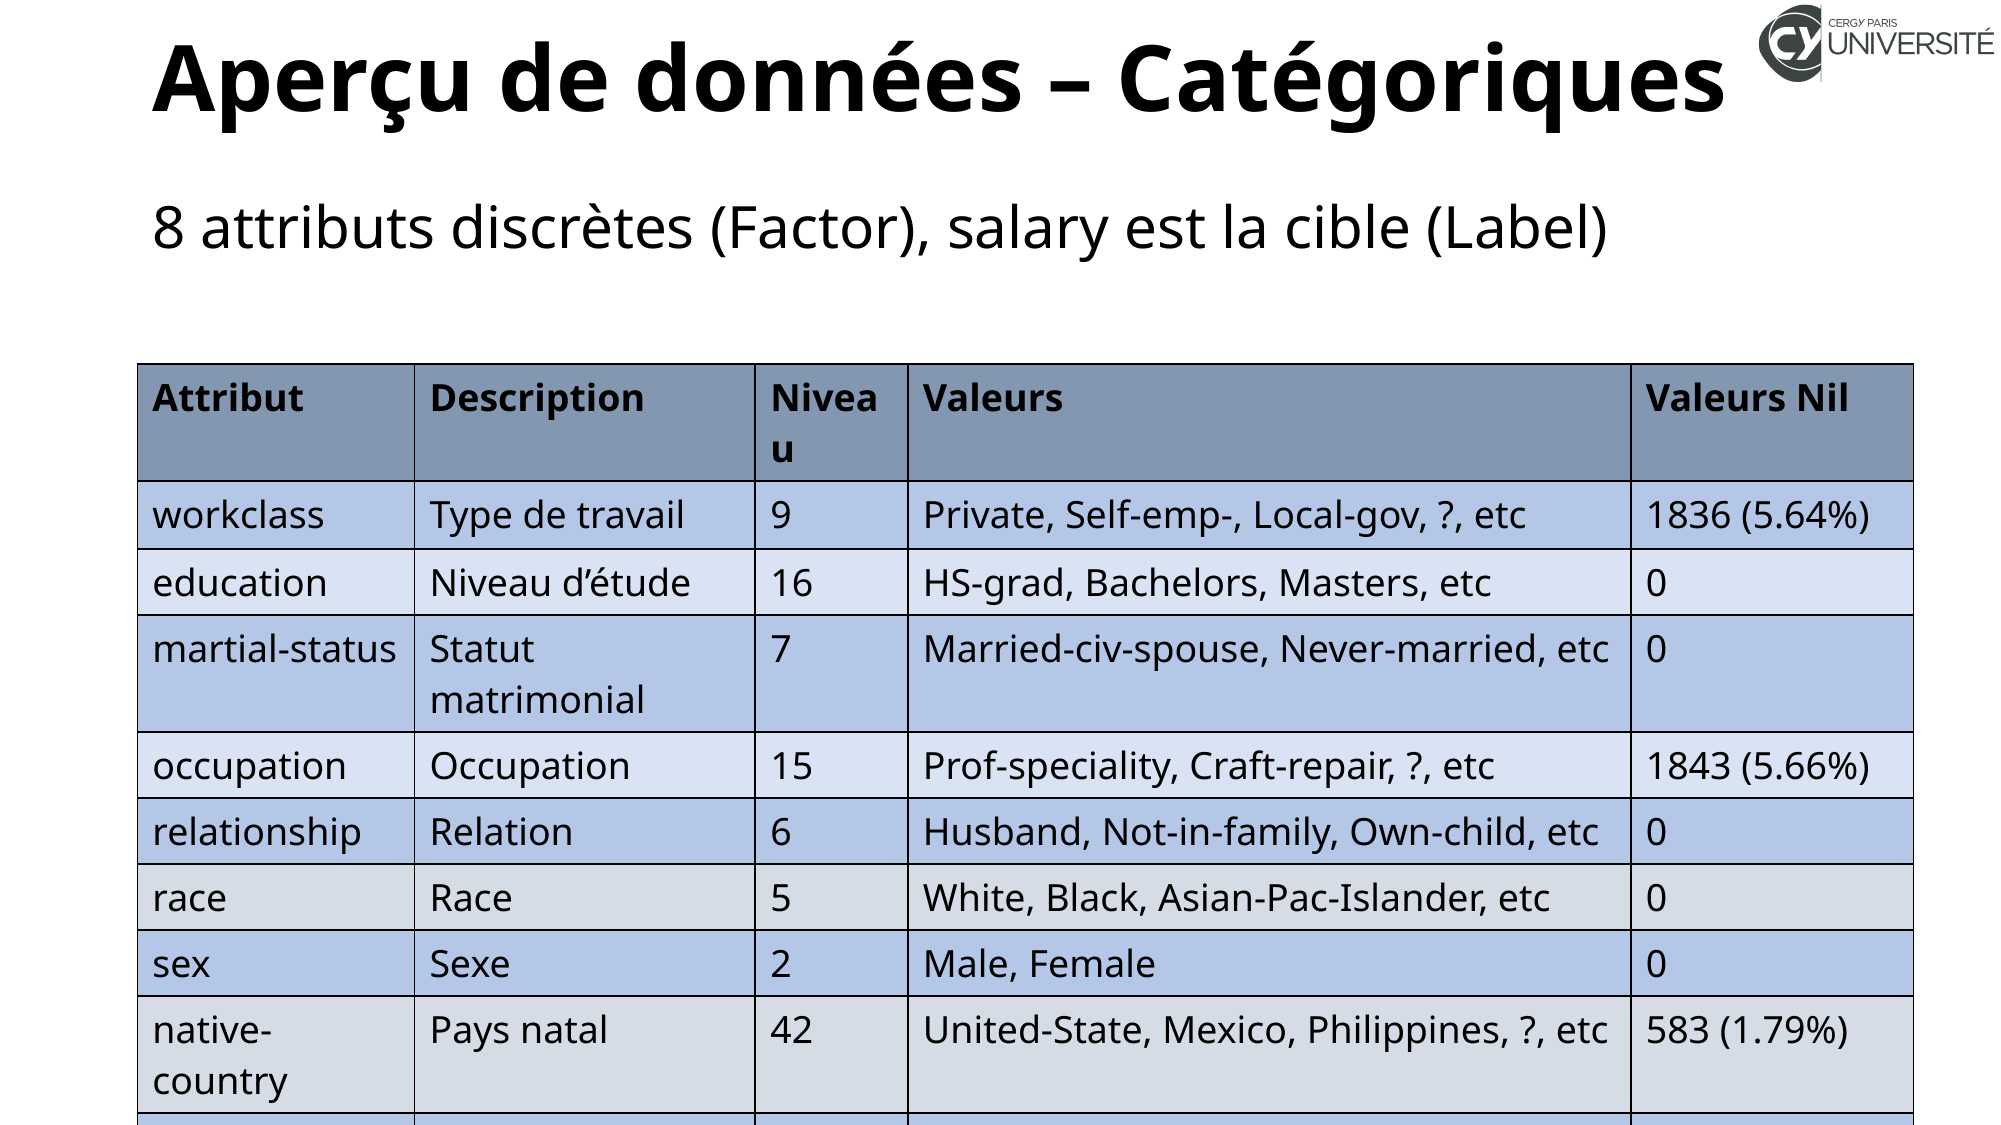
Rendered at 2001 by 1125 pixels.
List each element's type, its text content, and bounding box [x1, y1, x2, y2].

table_cell 5 [756, 865, 907, 929]
table_cell 42 [756, 997, 907, 1112]
table_cell 0 [1632, 931, 1913, 995]
table_cell 0 [1632, 1114, 1913, 1125]
table_cell native-country [138, 997, 414, 1112]
table_cell Relation [415, 799, 754, 863]
table_cell Race [415, 865, 754, 929]
table_cell 0 [1632, 616, 1913, 731]
table_cell education [138, 550, 414, 614]
table_header Description [415, 365, 754, 480]
table_cell 15 [756, 733, 907, 797]
table_cell 2 [756, 1114, 907, 1125]
table_cell Private, Self-emp-, Local-gov, ?, etc [909, 482, 1630, 548]
table_cell 0 [1632, 865, 1913, 929]
table_cell White, Black, Asian-Pac-Islander, etc [909, 865, 1630, 929]
table_cell Married-civ-spouse, Never-married, etc [909, 616, 1630, 731]
table_cell Prof-speciality, Craft-repair, ?, etc [909, 733, 1630, 797]
table_cell relationship [138, 799, 414, 863]
title Aperçu de données – Catégoriques [137, 0, 1863, 190]
table_cell <=50K, >50K [909, 1114, 1630, 1125]
table_cell salary [138, 1114, 414, 1125]
table_cell 1843 (5.66%) [1632, 733, 1913, 797]
table_cell 16 [756, 550, 907, 614]
table_cell 6 [756, 799, 907, 863]
list 8 attributs discrètes (Factor), salary est la cible (Label) [137, 190, 1863, 363]
table_cell 1836 (5.64%) [1632, 482, 1913, 548]
table_cell 7 [756, 616, 907, 731]
table_header Valeurs Nil [1632, 365, 1913, 480]
table_cell 9 [756, 482, 907, 548]
table_cell HS-grad, Bachelors, Masters, etc [909, 550, 1630, 614]
table_cell workclass [138, 482, 414, 548]
table_cell occupation [138, 733, 414, 797]
table_header Attribut [138, 365, 414, 480]
table_cell 583 (1.79%) [1632, 997, 1913, 1112]
table_cell martial-status [138, 616, 414, 731]
table_cell Niveau d’étude [415, 550, 754, 614]
table_header Valeurs [909, 365, 1630, 480]
table_cell Pays natal [415, 997, 754, 1112]
table_cell 0 [1632, 550, 1913, 614]
table_cell 0 [1632, 799, 1913, 863]
table_cell Occupation [415, 733, 754, 797]
table_cell Male, Female [909, 931, 1630, 995]
table_cell Salaire [415, 1114, 754, 1125]
table_cell sex [138, 931, 414, 995]
table_cell Husband, Not-in-family, Own-child, etc [909, 799, 1630, 863]
table_cell Type de travail [415, 482, 754, 548]
table_cell Statut matrimonial [415, 616, 754, 731]
table_cell Sexe [415, 931, 754, 995]
picture [1863, 3, 1994, 82]
table_header Niveau [756, 365, 907, 480]
table_cell race [138, 865, 414, 929]
table_cell United-State, Mexico, Philippines, ?, etc [909, 997, 1630, 1112]
table_cell 2 [756, 931, 907, 995]
